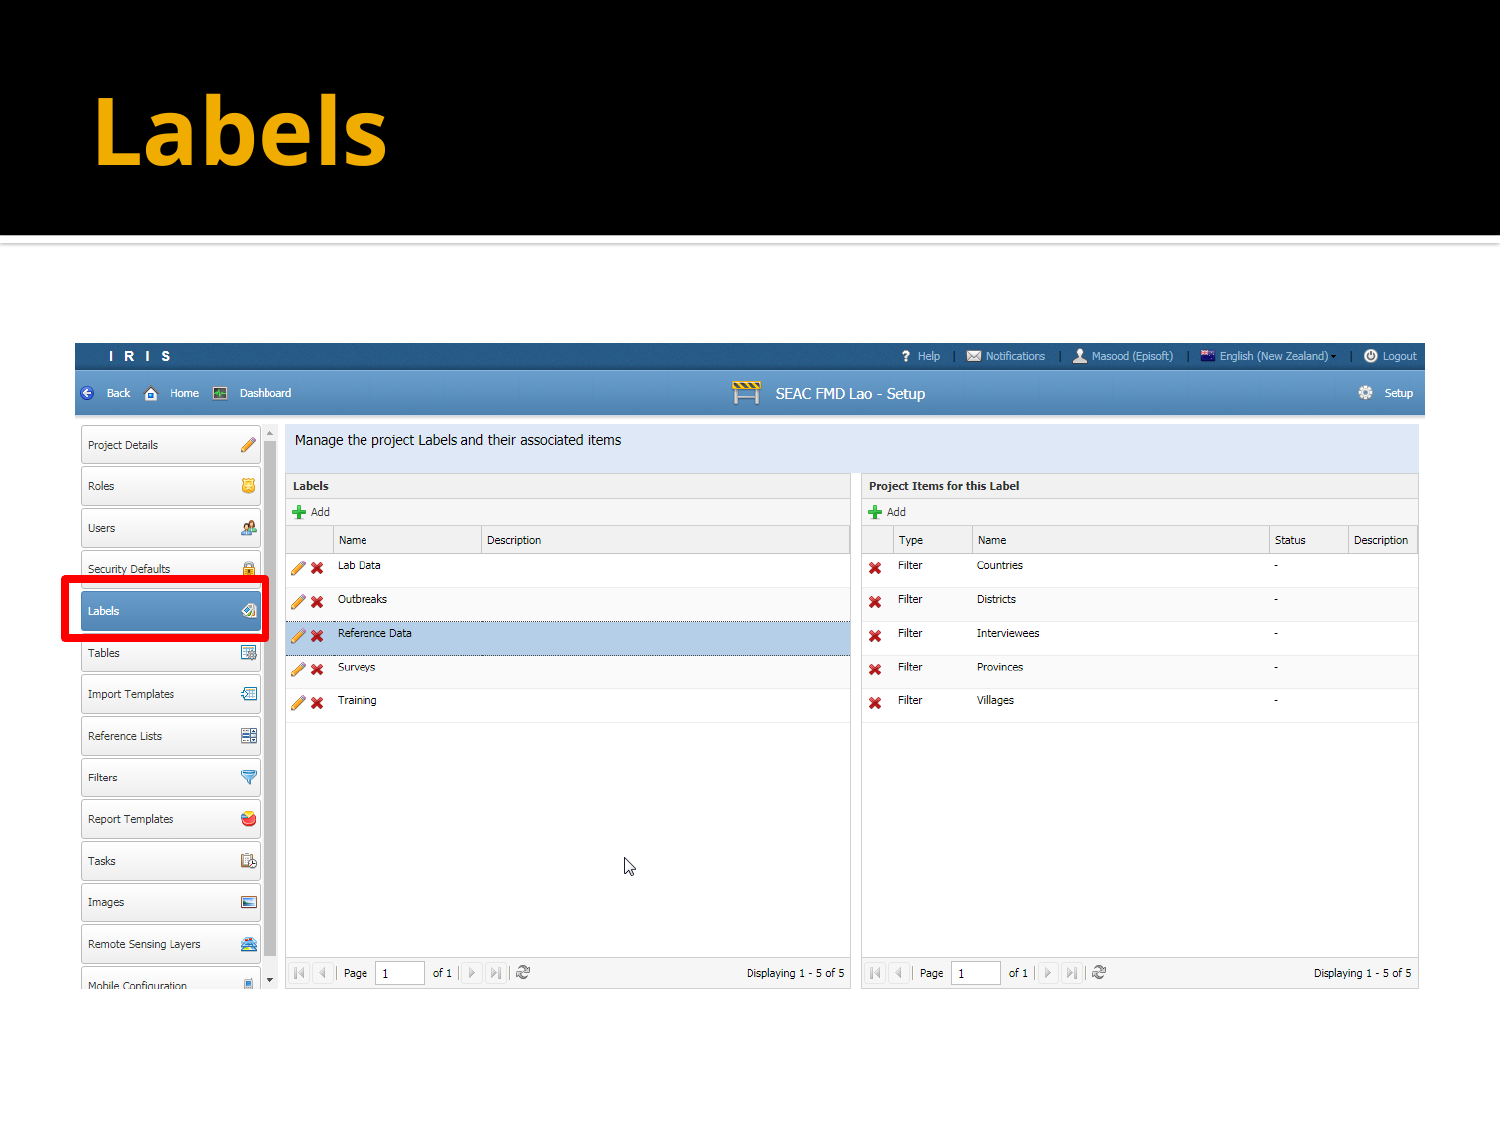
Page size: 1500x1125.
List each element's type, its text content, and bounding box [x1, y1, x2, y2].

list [74, 343, 1425, 998]
text_box [61, 575, 69, 642]
title Labels [75, 25, 1425, 231]
